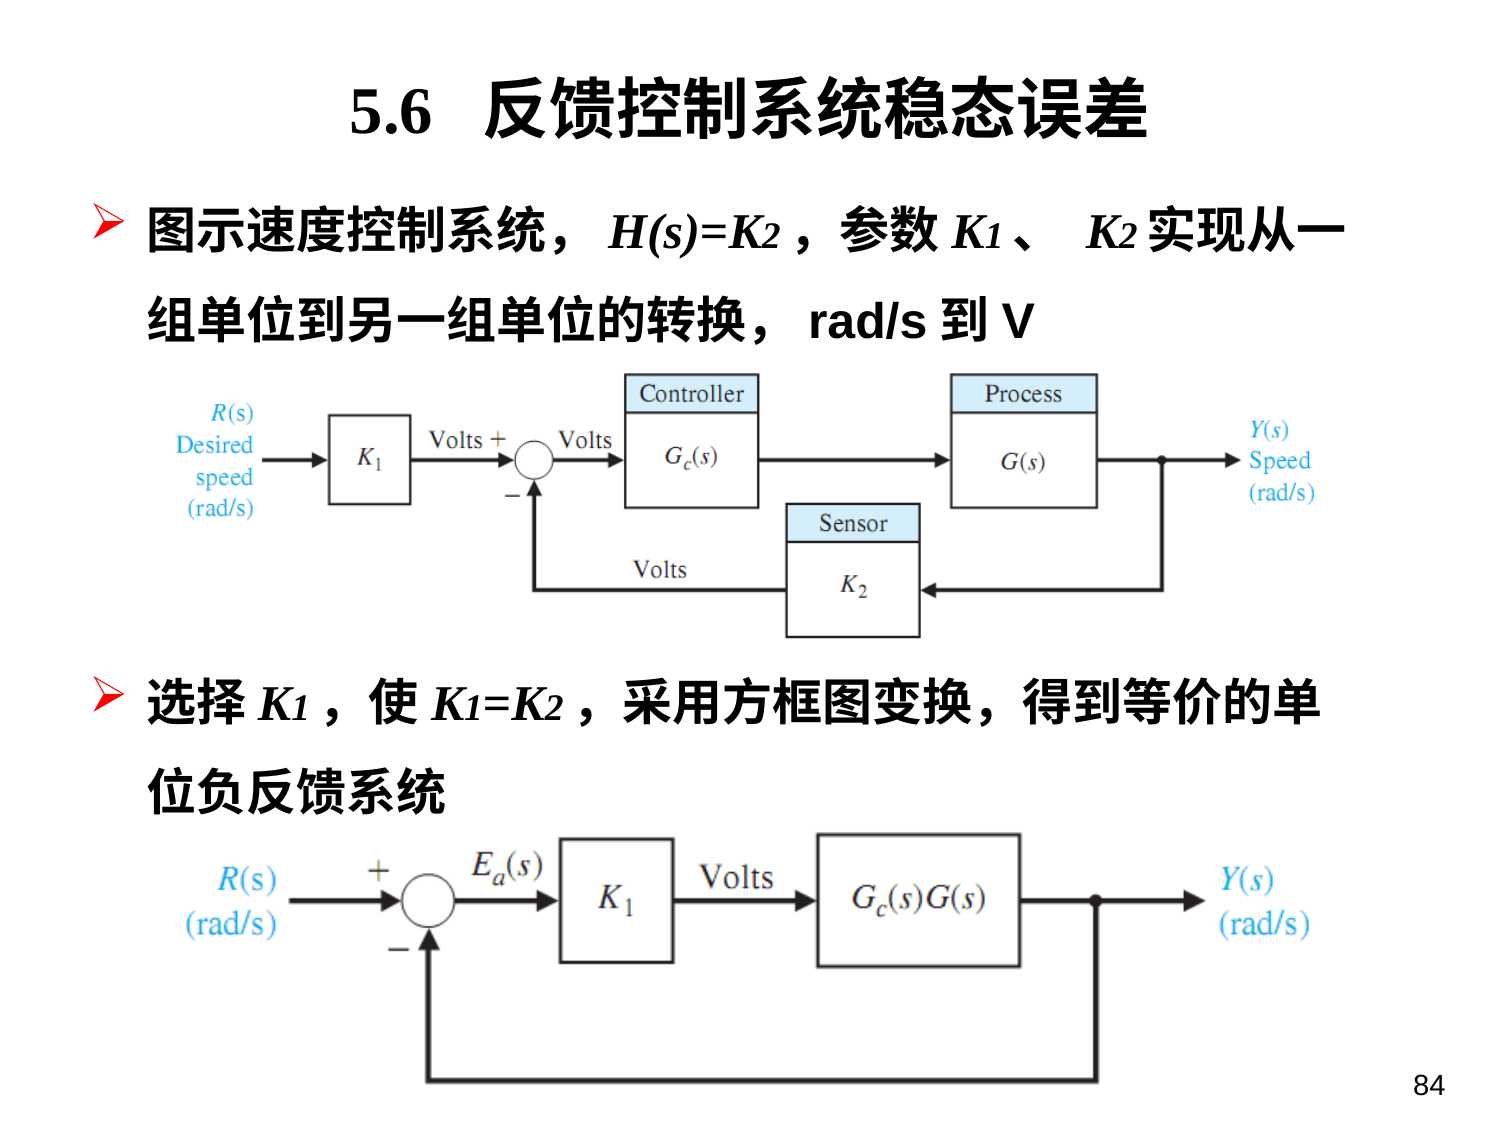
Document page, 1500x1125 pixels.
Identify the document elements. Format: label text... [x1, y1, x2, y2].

text_box 选择K1，使K1=K2，采用方框图变换，得到等价的单位负反馈系统 [75, 633, 1365, 799]
text_box 图示速度控制系统，H(s)=K2，参数K1、 K2实现从一组单位到另一组单位的转换，rad/s到V [75, 160, 1401, 326]
picture [173, 367, 1327, 640]
text_box 5.6 反馈控制系统稳态误差 [74, 59, 1425, 155]
picture [178, 826, 1317, 1089]
text_box 84 [1376, 1058, 1461, 1105]
